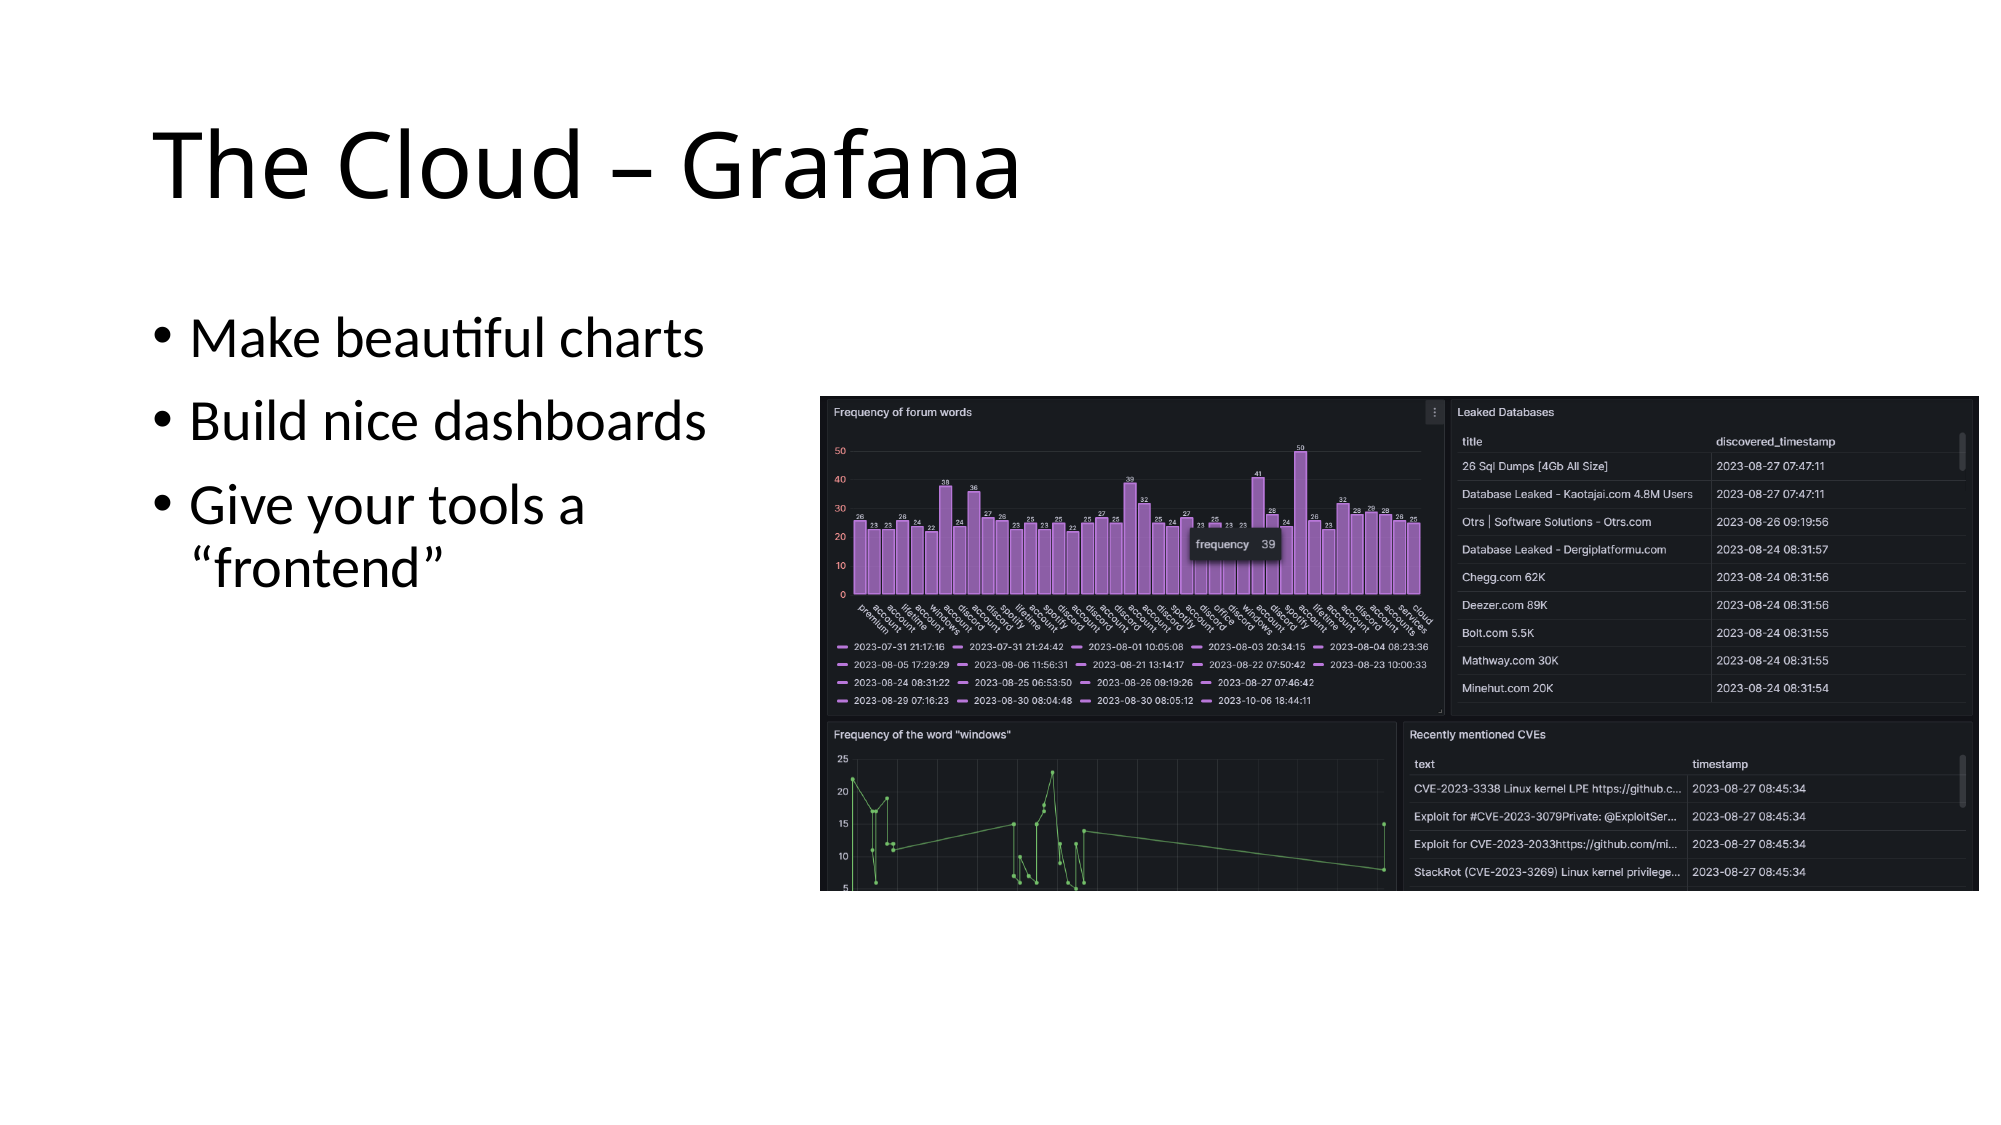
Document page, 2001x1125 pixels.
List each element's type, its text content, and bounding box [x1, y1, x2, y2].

list Make beautiful charts Build nice dashboards Give your tools a “frontend” [137, 299, 800, 1024]
picture [820, 396, 1979, 891]
title The Cloud – Grafana [137, 59, 1863, 278]
